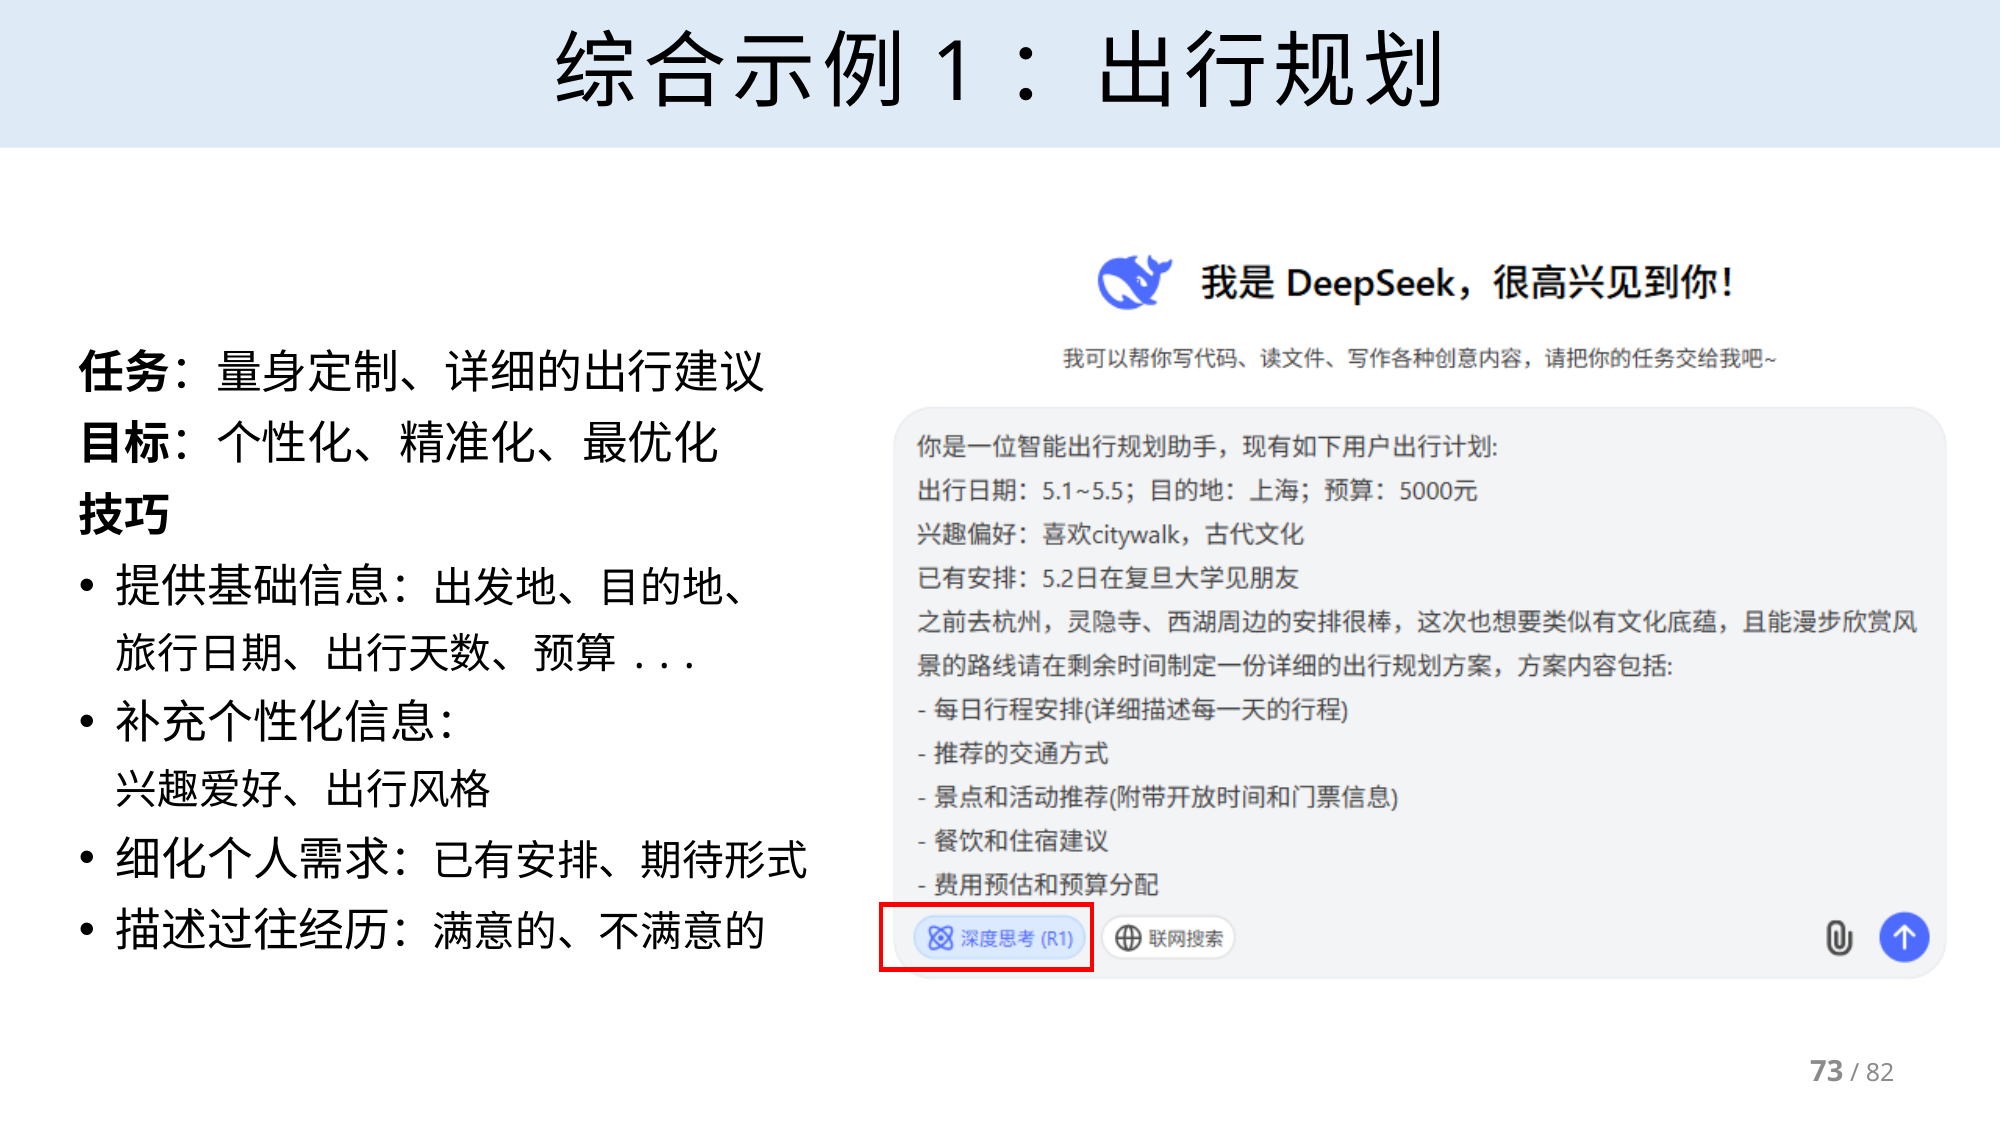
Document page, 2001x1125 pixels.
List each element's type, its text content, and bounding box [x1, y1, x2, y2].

slide_number 73 / 82 [1726, 1042, 1910, 1103]
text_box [881, 246, 1958, 988]
text_box 任务：量身定制、详细的出行建议 目标：个性化、精准化、最优化 技巧 提供基础信息：出发地、目的地、 旅行日期、出行天数、预算... 补充个性化信息： 兴趣爱好、出行风格 细化个人需求：已有安排、期待形式 描述过往经历：满意的、不满意的 [64, 318, 845, 964]
title 综合示例1：出行规划 [0, 0, 2000, 148]
